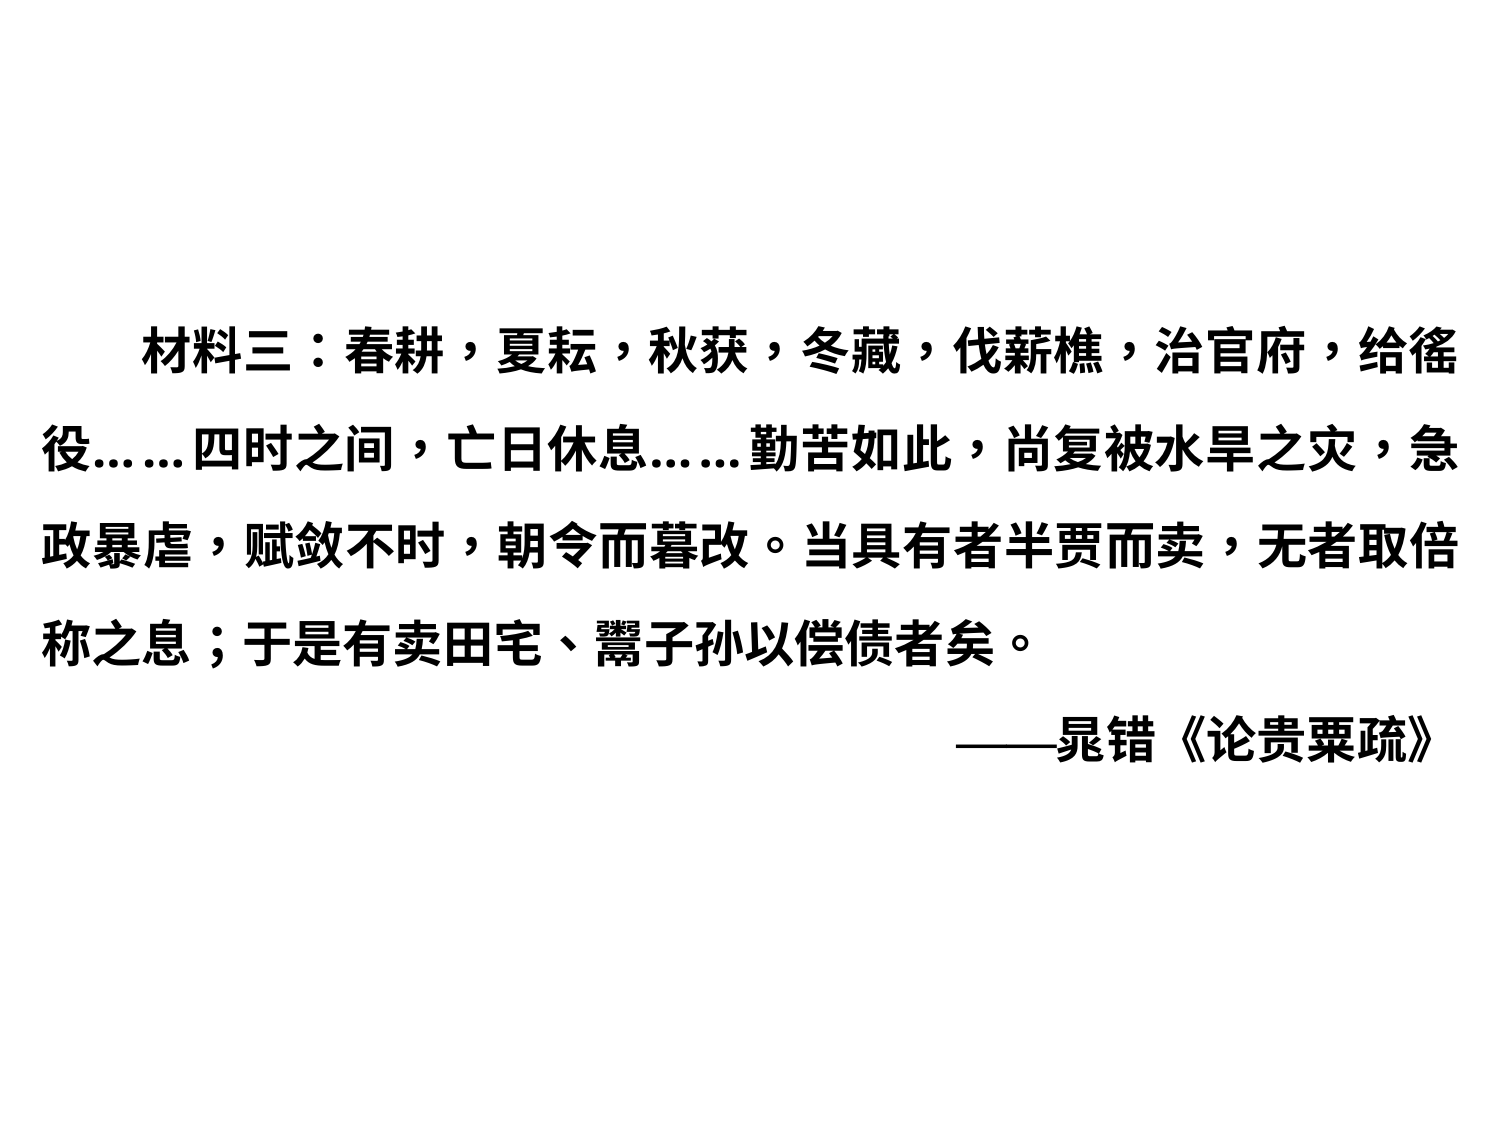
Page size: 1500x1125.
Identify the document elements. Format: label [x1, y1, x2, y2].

text_box [41, 319, 1459, 806]
